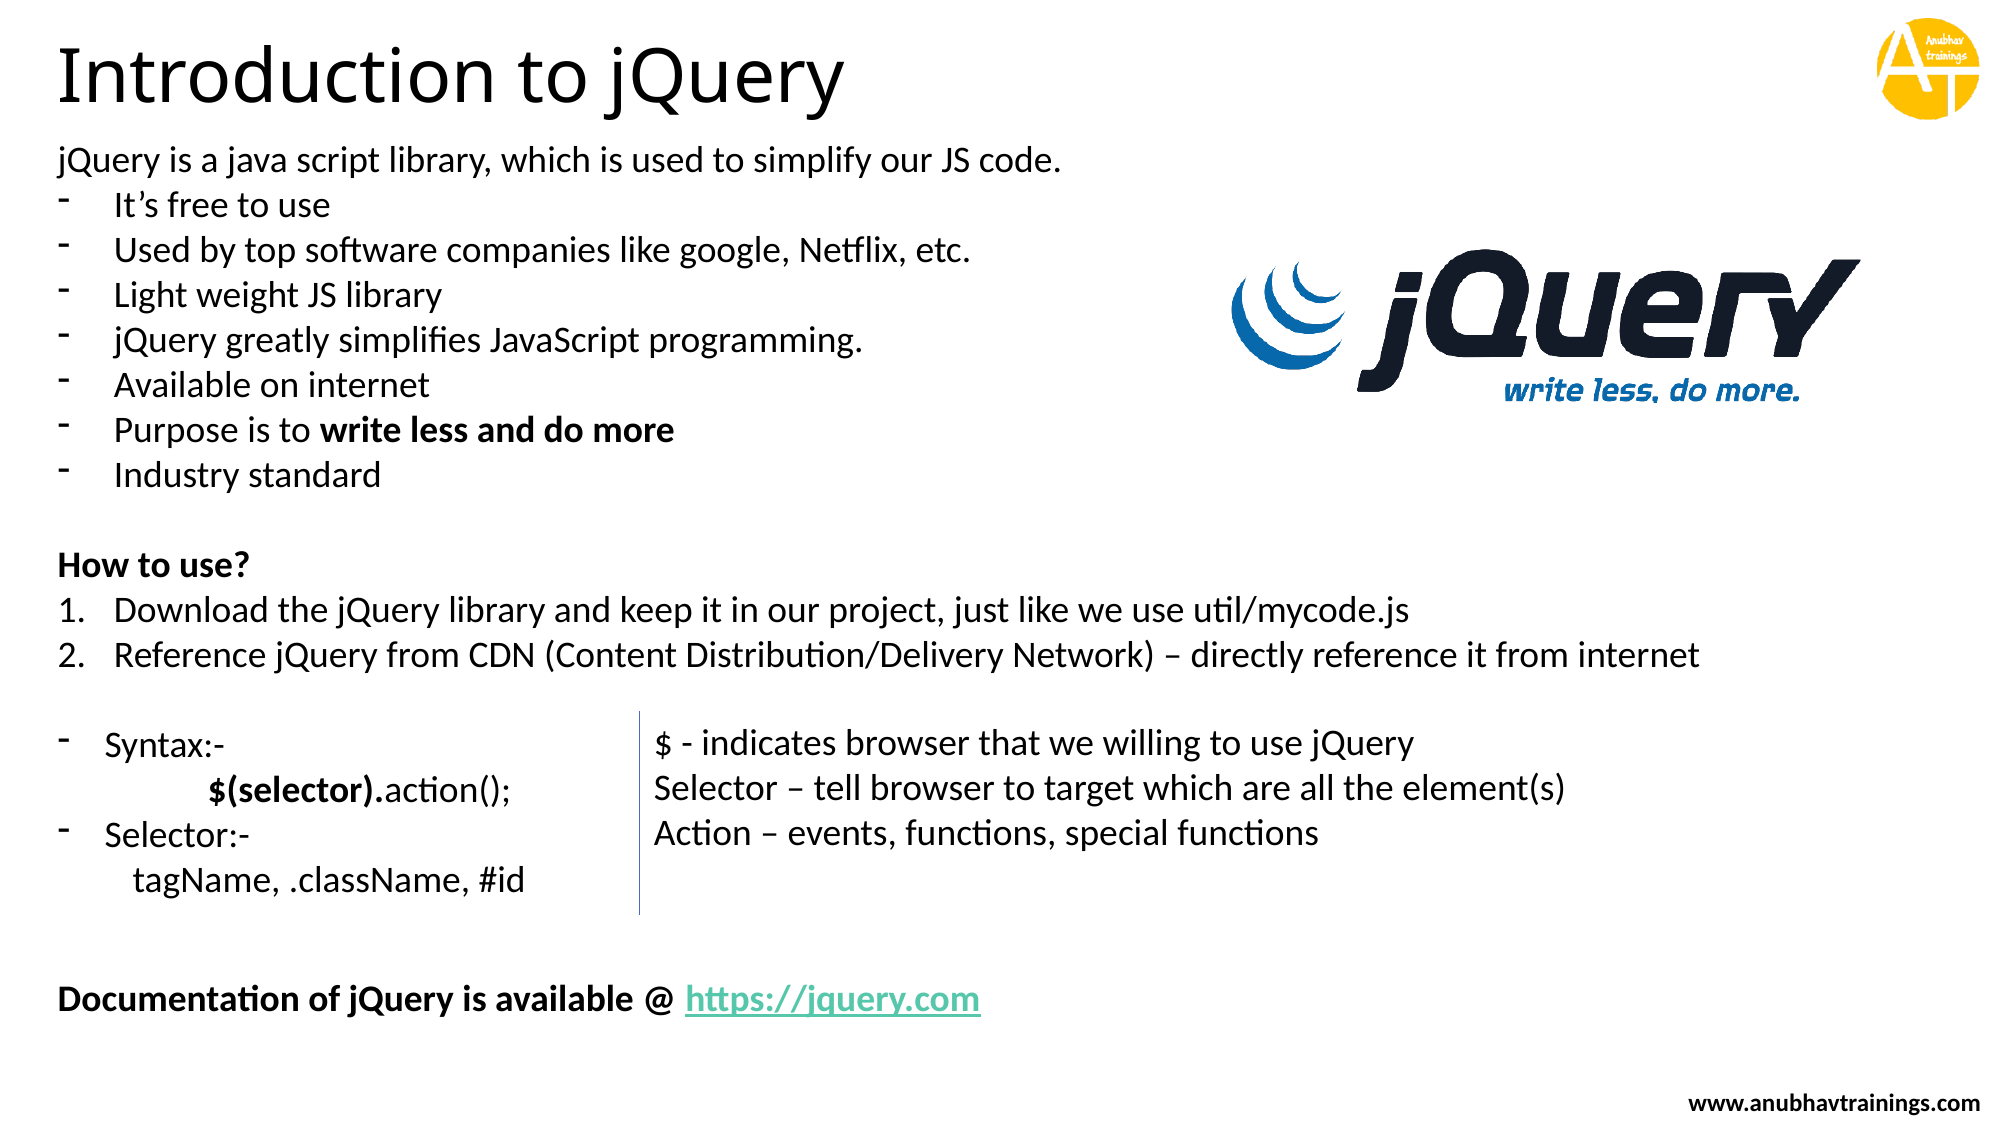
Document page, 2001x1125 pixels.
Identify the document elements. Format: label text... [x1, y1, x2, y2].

text_box jQuery is a java script library, which is used to simplify our JS code. It’s free to use Used by top software companies like google, Netflix, etc. Light weight JS library jQuery greatly simplifies JavaScript programming. Available on internet Purpose is to write less and do more Industry standard How to use? Download the jQuery library and keep it in our project, just like we use util/mycode.js Reference jQuery from CDN (Content Distribution/Delivery Network) – directly reference it from internet Syntax:- $(selector).action(); Selector:- tagName, .className, #id [42, 127, 1874, 908]
text_box $ - indicates browser that we willing to use jQuery Selector – tell browser to target which are all the element(s) Action – events, functions, special functions [640, 710, 1640, 861]
footer www.anubhavtrainings.com [1669, 1089, 2000, 1114]
text_box Introduction to jQuery [42, 30, 1319, 127]
picture [1200, 137, 1892, 515]
picture [1866, 11, 1985, 128]
text_box Documentation of jQuery is available @ https://jquery.com [42, 966, 1000, 1027]
